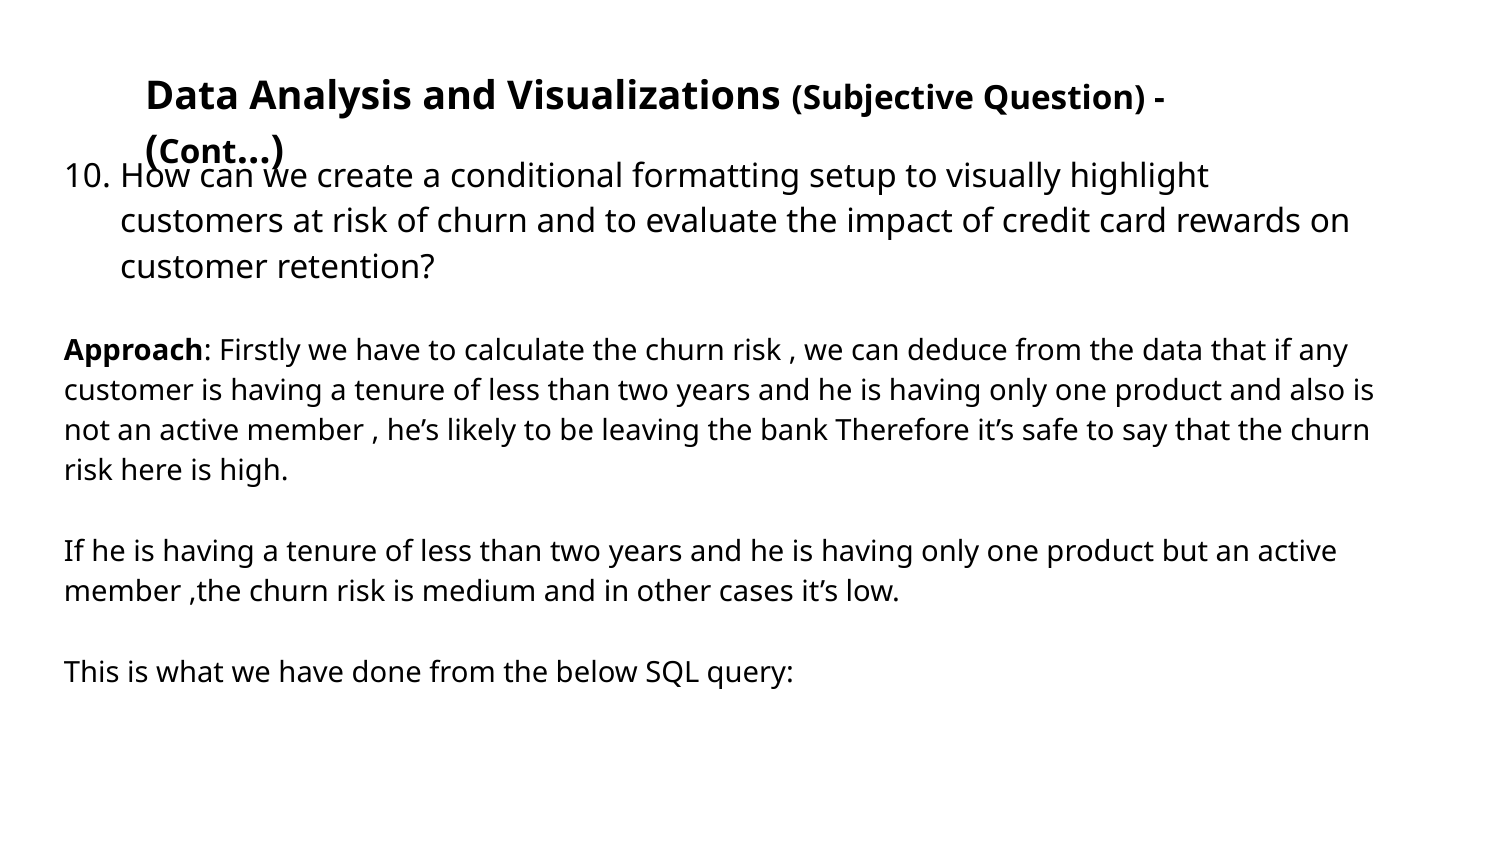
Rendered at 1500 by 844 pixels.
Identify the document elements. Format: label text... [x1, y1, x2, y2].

text_box Data Analysis and Visualizations (Subjective Question) - (Cont…) [130, 48, 1266, 133]
text_box How can we create a conditional formatting setup to visually highlight customers at risk of churn and to evaluate the impact of credit card rewards on customer retention? Approach: Firstly we have to calculate the churn risk , we can deduce from the data that if any customer is having a tenure of less than two years and he is having only one product and also is not an active member , he’s likely to be leaving the bank Therefore it’s safe to say that the churn risk here is high. If he is having a tenure of less than two years and he is having only one product but an active member ,the churn risk is medium and in other cases it’s low. This is what we have done from the below SQL query: [49, 133, 1397, 791]
